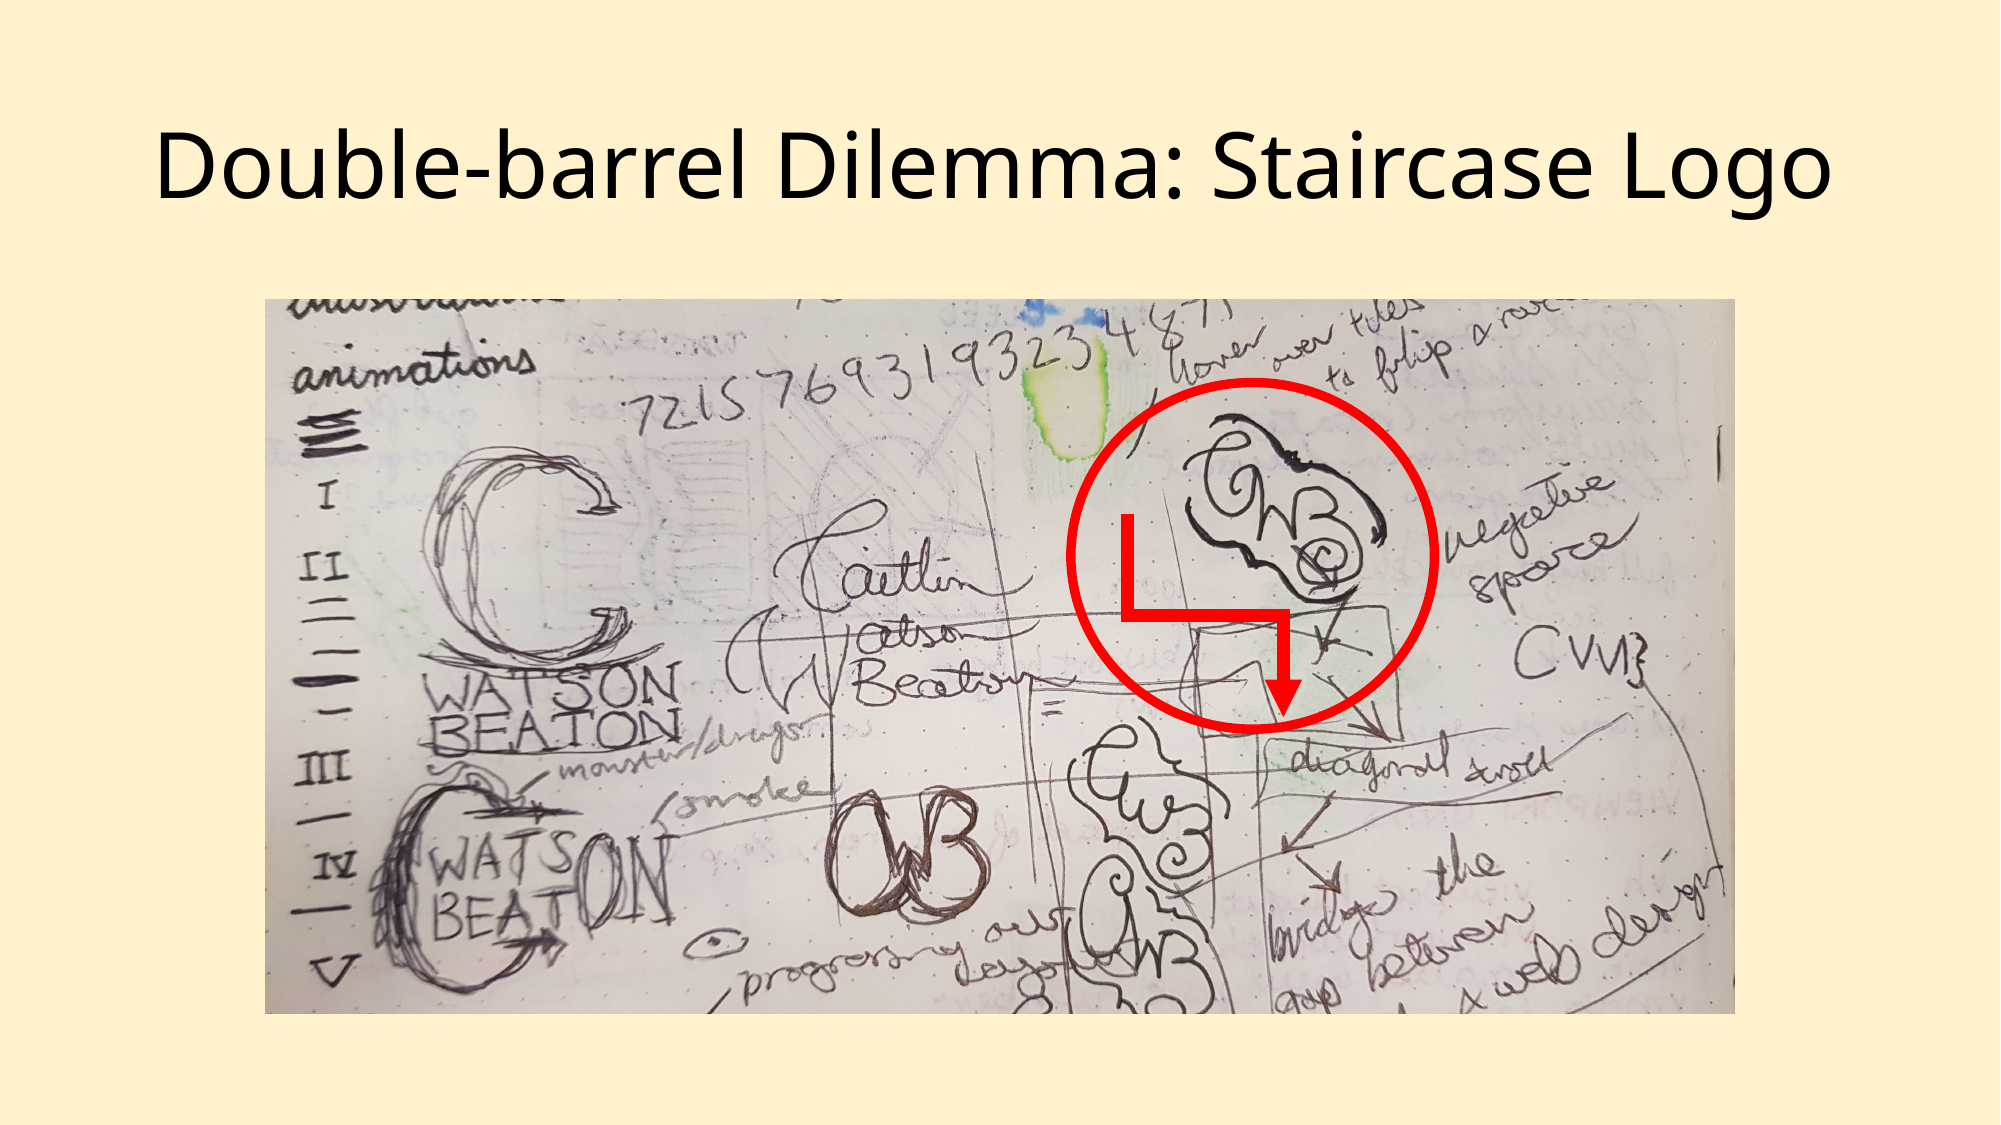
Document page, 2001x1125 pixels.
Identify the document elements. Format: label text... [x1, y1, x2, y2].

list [265, 299, 1735, 1014]
title Double-barrel Dilemma: Staircase Logo [137, 59, 1863, 278]
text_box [1103, 537, 1308, 694]
